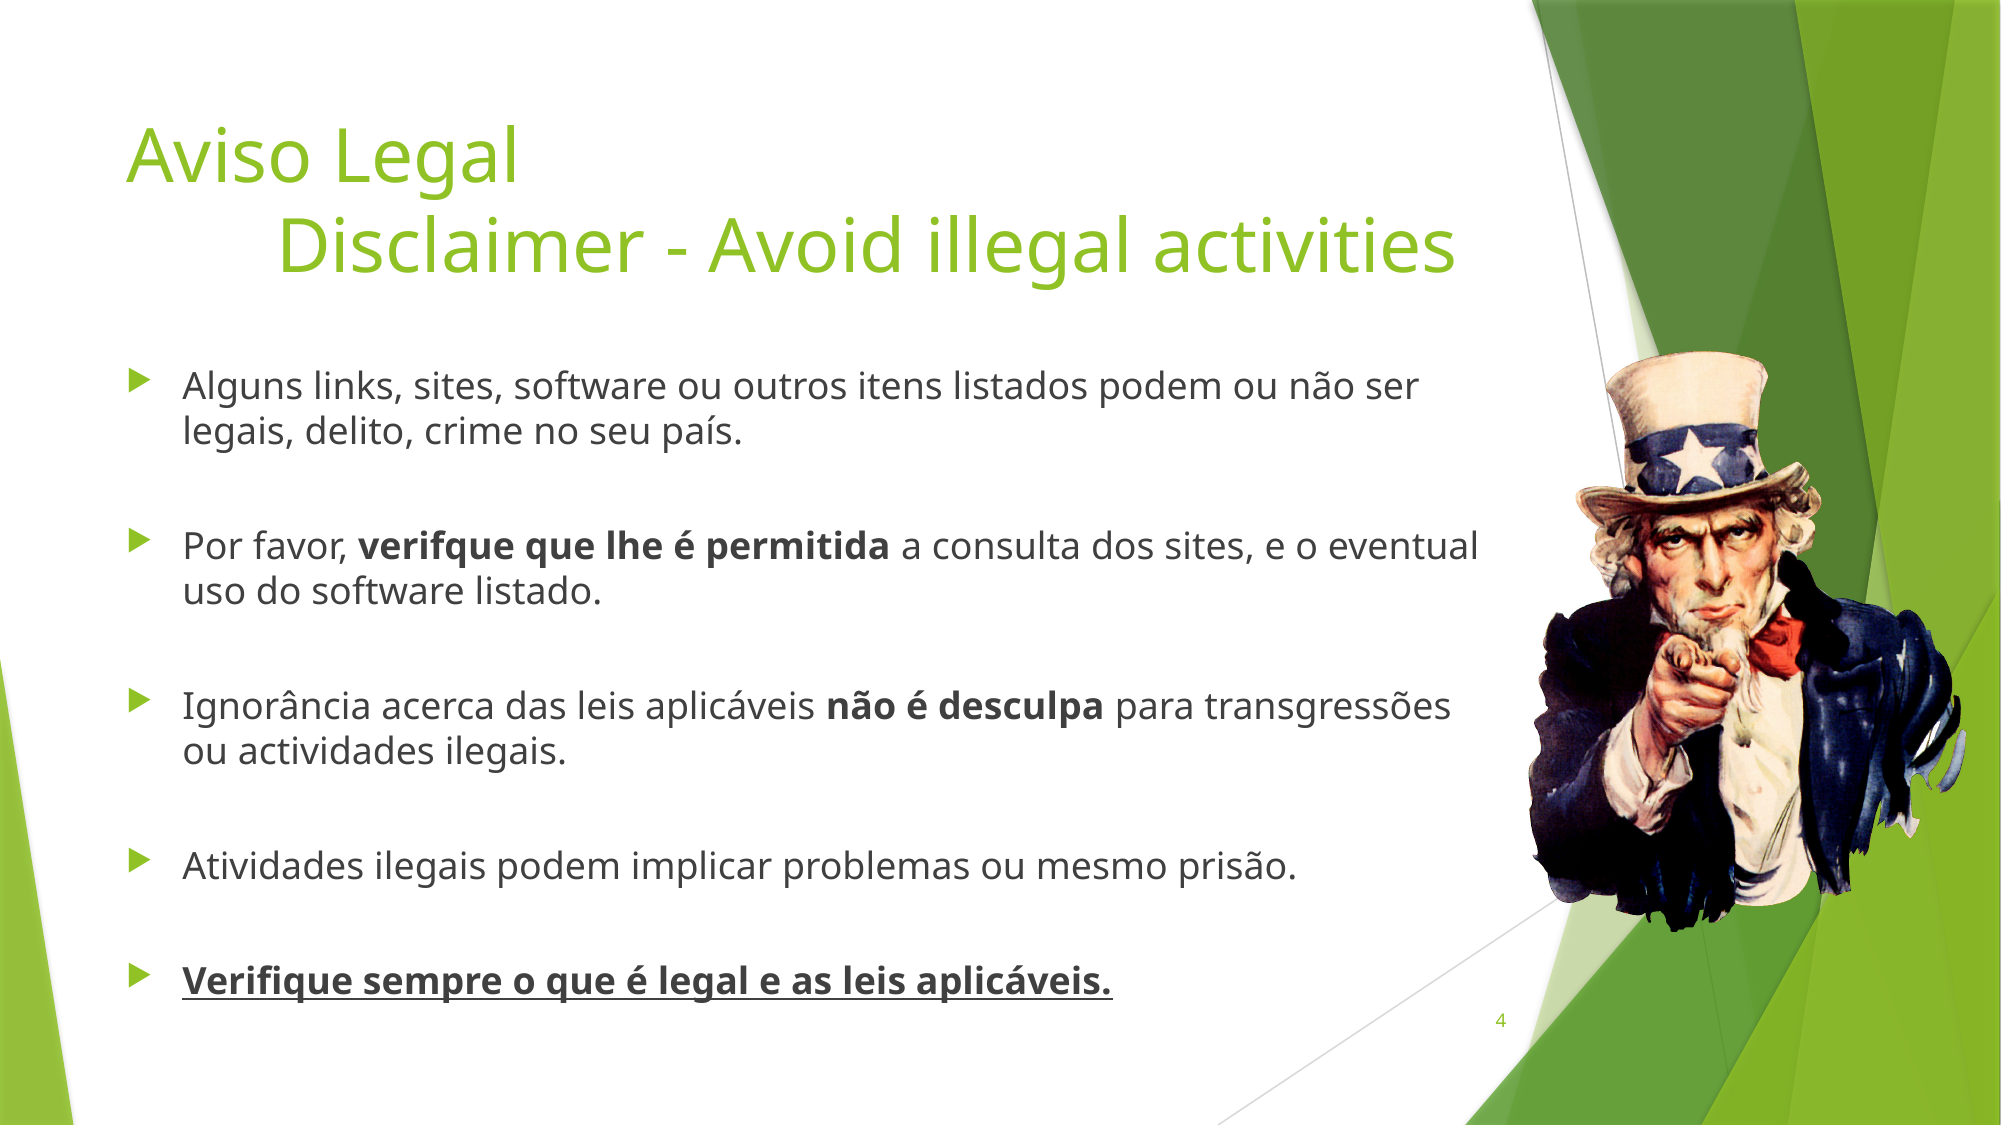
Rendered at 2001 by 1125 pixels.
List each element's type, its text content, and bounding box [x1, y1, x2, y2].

list Alguns links, sites, software ou outros itens listados podem ou não ser legais, delito, crime no seu país. Por favor, verifque que lhe é permitida a consulta dos sites, e o eventual uso do software listado. Ignorância acerca das leis aplicáveis não é desculpa para transgressões ou actividades ilegais. Atividades ilegais podem implicar problemas ou mesmo prisão. Verifique sempre o que é legal e as leis aplicáveis. [111, 354, 1522, 992]
title Aviso Legal Disclaimer - Avoid illegal activities [111, 99, 1522, 317]
slide_number 4 [1409, 991, 1522, 1051]
picture [1520, 337, 1974, 947]
